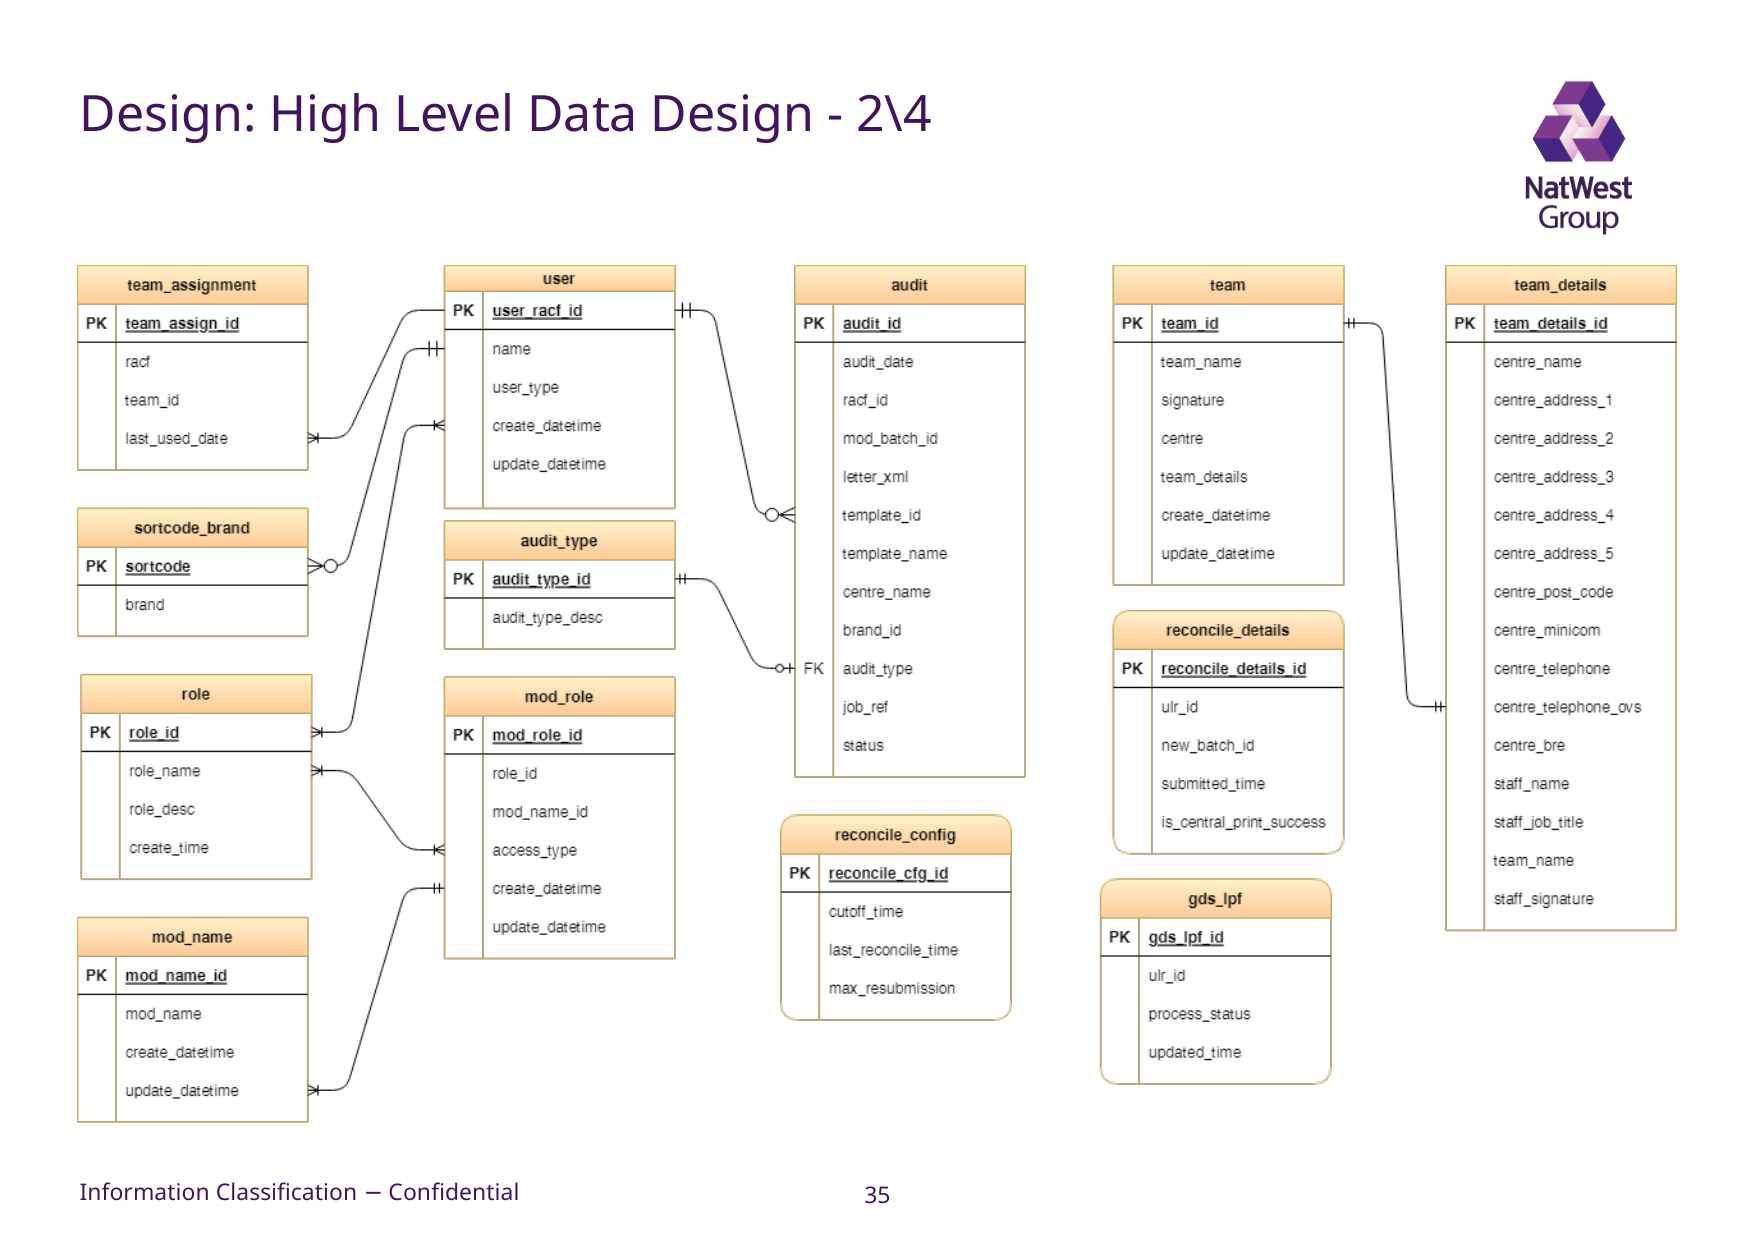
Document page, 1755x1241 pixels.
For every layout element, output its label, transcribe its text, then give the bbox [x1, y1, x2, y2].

picture [0, 0, 1755, 1241]
title Design: High Level Data Design - 2\4 [79, 81, 1486, 170]
slide_number 35 [829, 1173, 926, 1219]
